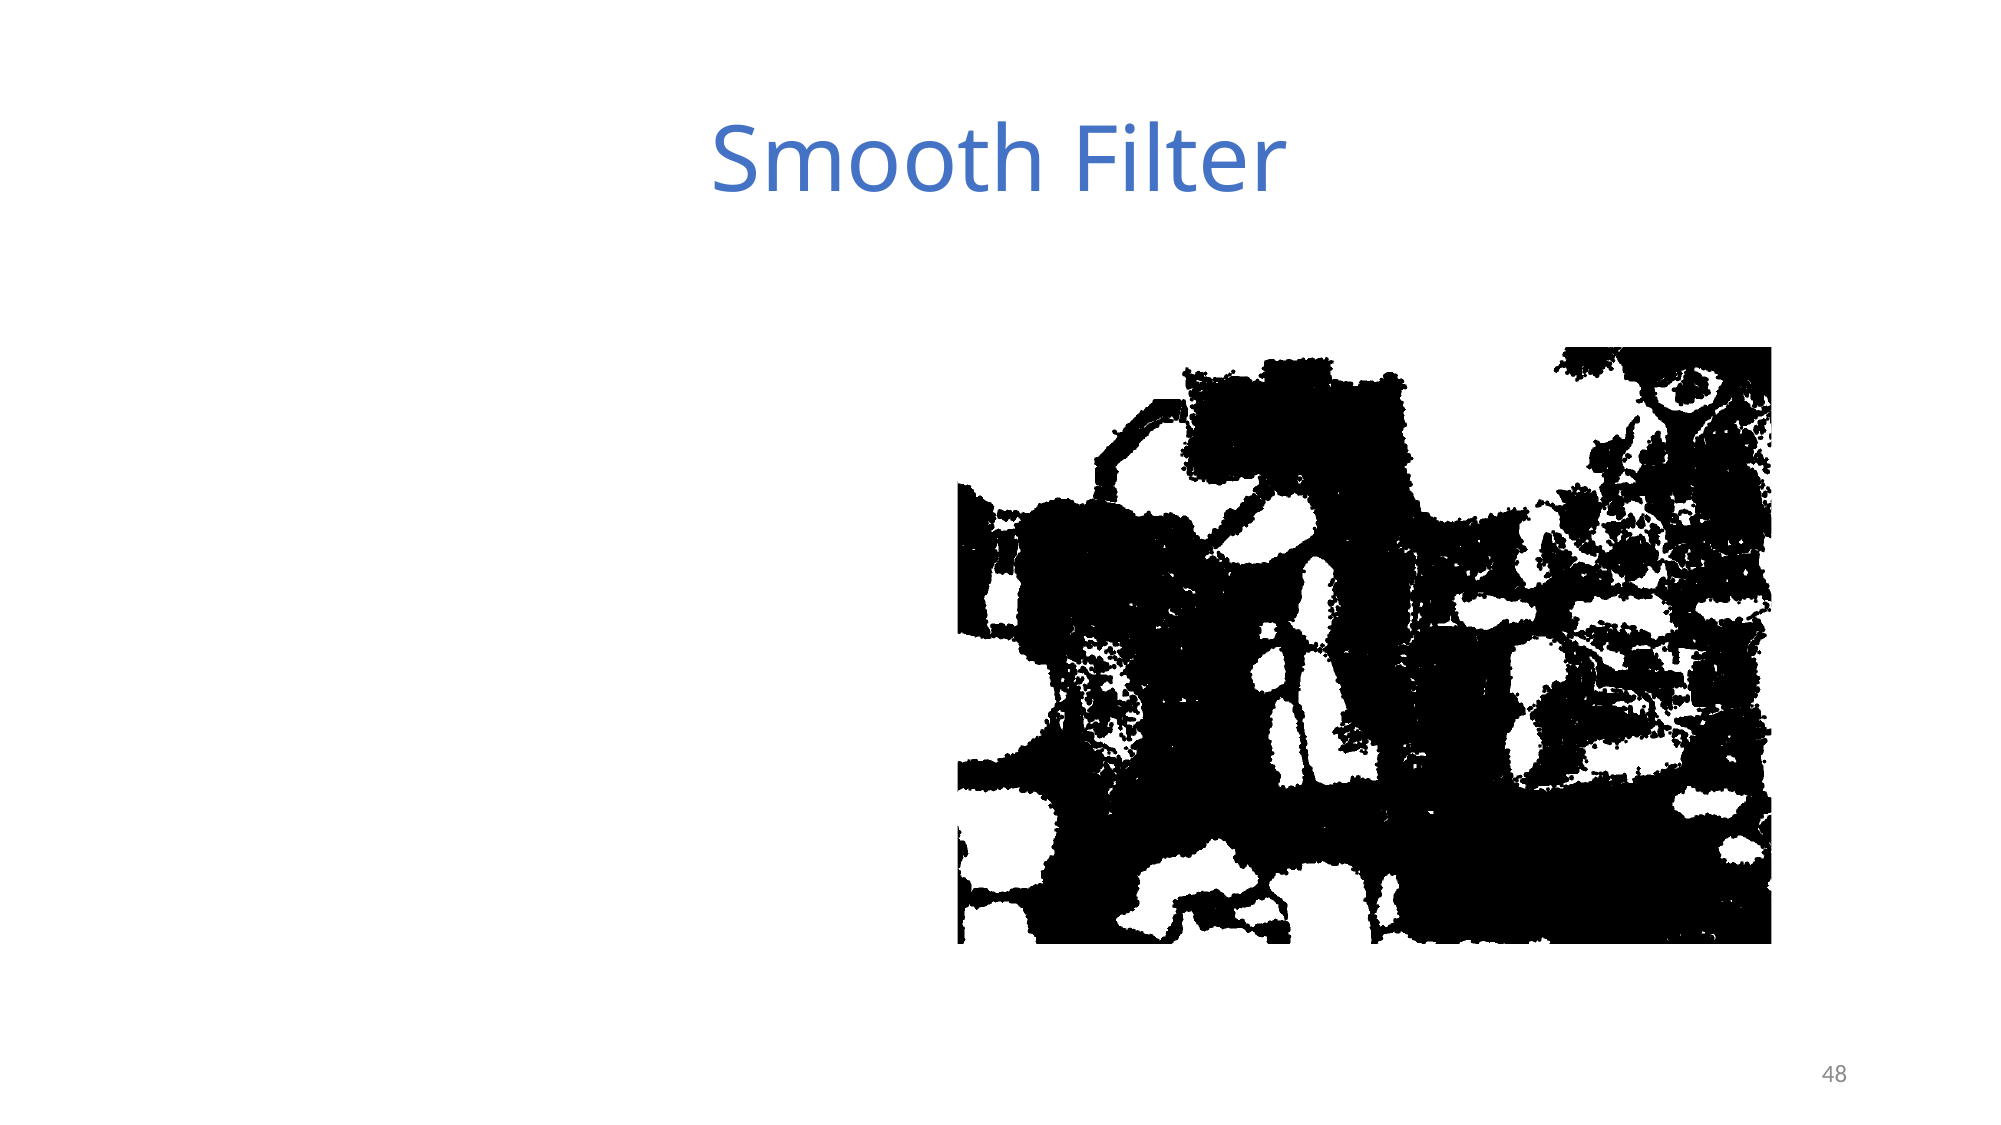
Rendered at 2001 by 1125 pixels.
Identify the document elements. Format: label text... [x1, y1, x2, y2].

title Smooth Filter [137, 52, 1863, 271]
picture [957, 347, 1772, 944]
slide_number 48 [1412, 1042, 1863, 1103]
